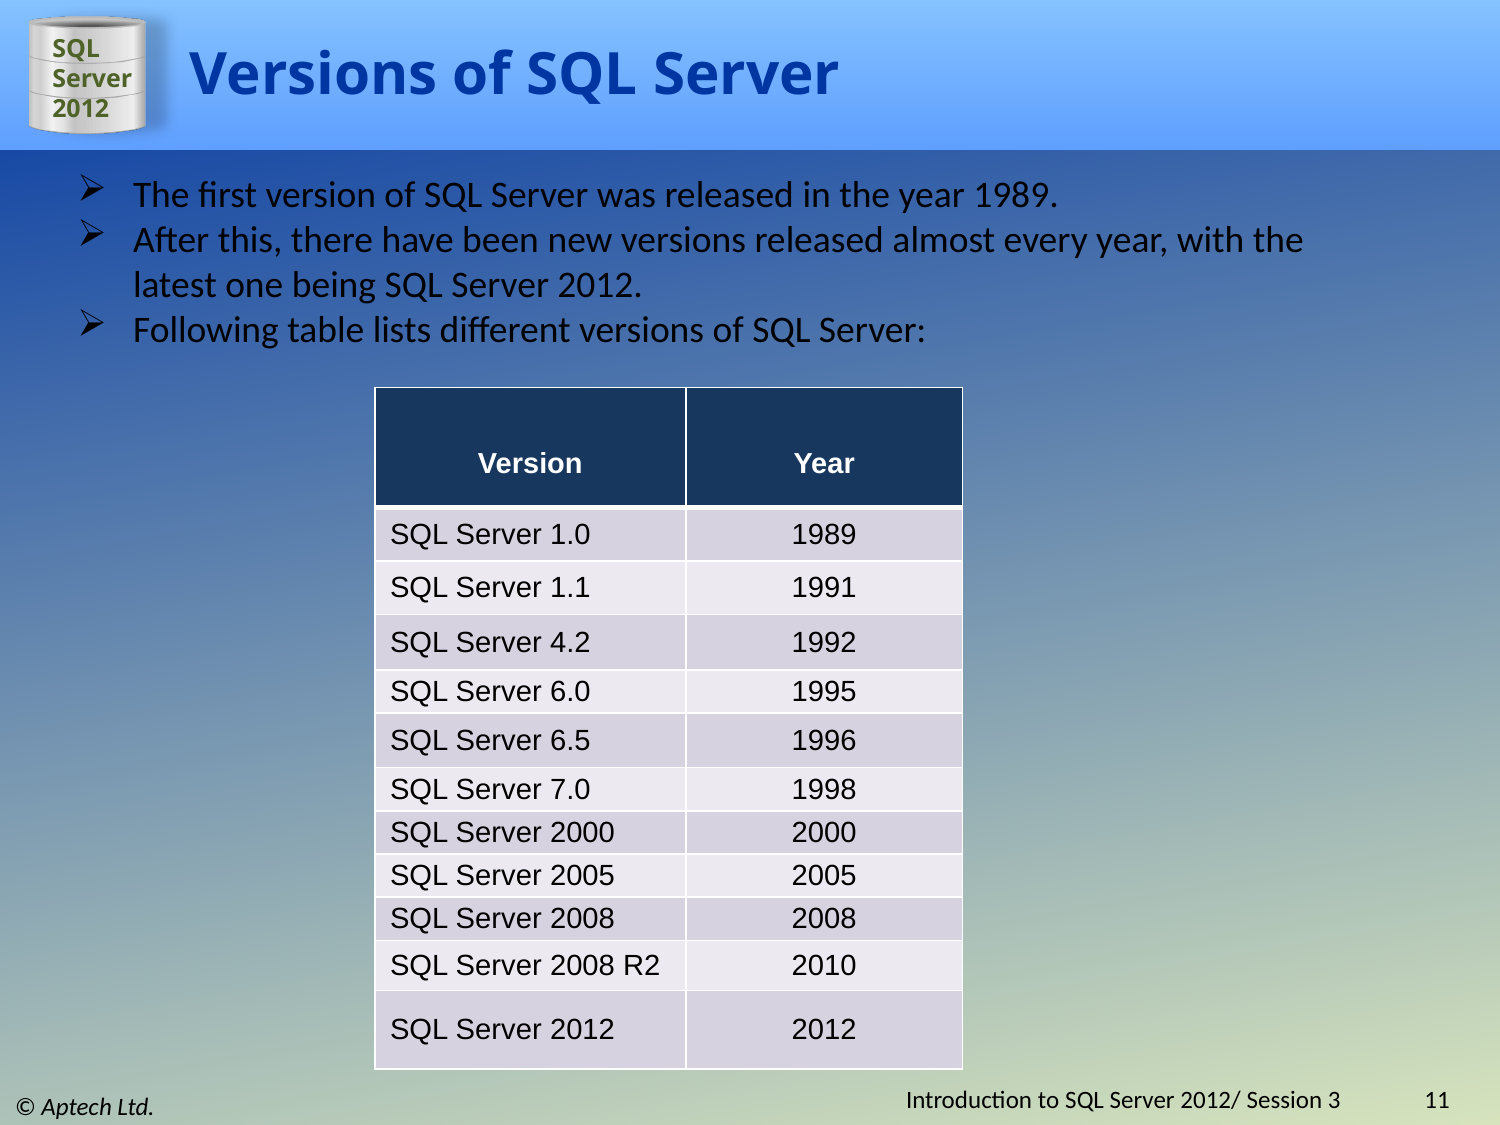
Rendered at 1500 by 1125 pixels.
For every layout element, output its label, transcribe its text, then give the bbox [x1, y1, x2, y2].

table_cell SQL Server 2005 [376, 855, 685, 896]
table_cell 1992 [687, 615, 962, 669]
picture [24, 0, 150, 150]
table_cell SQL Server 2008 [376, 898, 685, 940]
table_cell 1991 [687, 562, 962, 614]
text_box The first version of SQL Server was released in the year 1989. After this, there have been new versions released almost every year, with the latest one being SQL Server 2012. Following table lists different versions of SQL Server: [62, 162, 1375, 358]
table_cell 1998 [687, 768, 962, 810]
table_cell SQL Server 1.1 [376, 562, 685, 614]
table_cell SQL Server 2012 [376, 991, 685, 1068]
table_cell SQL Server 7.0 [376, 768, 685, 810]
table_cell 2012 [687, 991, 962, 1068]
table_cell SQL Server 2000 [376, 812, 685, 853]
slide_number 11 [1363, 1084, 1465, 1113]
table_header Version [376, 388, 685, 505]
table_cell 1989 [687, 510, 962, 560]
table_cell 2005 [687, 855, 962, 896]
table_cell SQL Server 6.0 [376, 671, 685, 712]
footer Introduction to SQL Server 2012/ Session 3 [375, 1084, 1363, 1113]
table_cell SQL Server 1.0 [376, 510, 685, 560]
table_cell SQL Server 2008 R2 [376, 941, 685, 990]
table_cell 2010 [687, 941, 962, 990]
table_cell 1996 [687, 714, 962, 767]
table_cell SQL Server 6.5 [376, 714, 685, 767]
table_header Year [687, 388, 962, 505]
title Versions of SQL Server [174, 37, 1426, 106]
table_cell SQL Server 4.2 [376, 615, 685, 669]
table_cell 2000 [687, 812, 962, 853]
table_cell 2008 [687, 898, 962, 940]
table_cell 1995 [687, 671, 962, 712]
